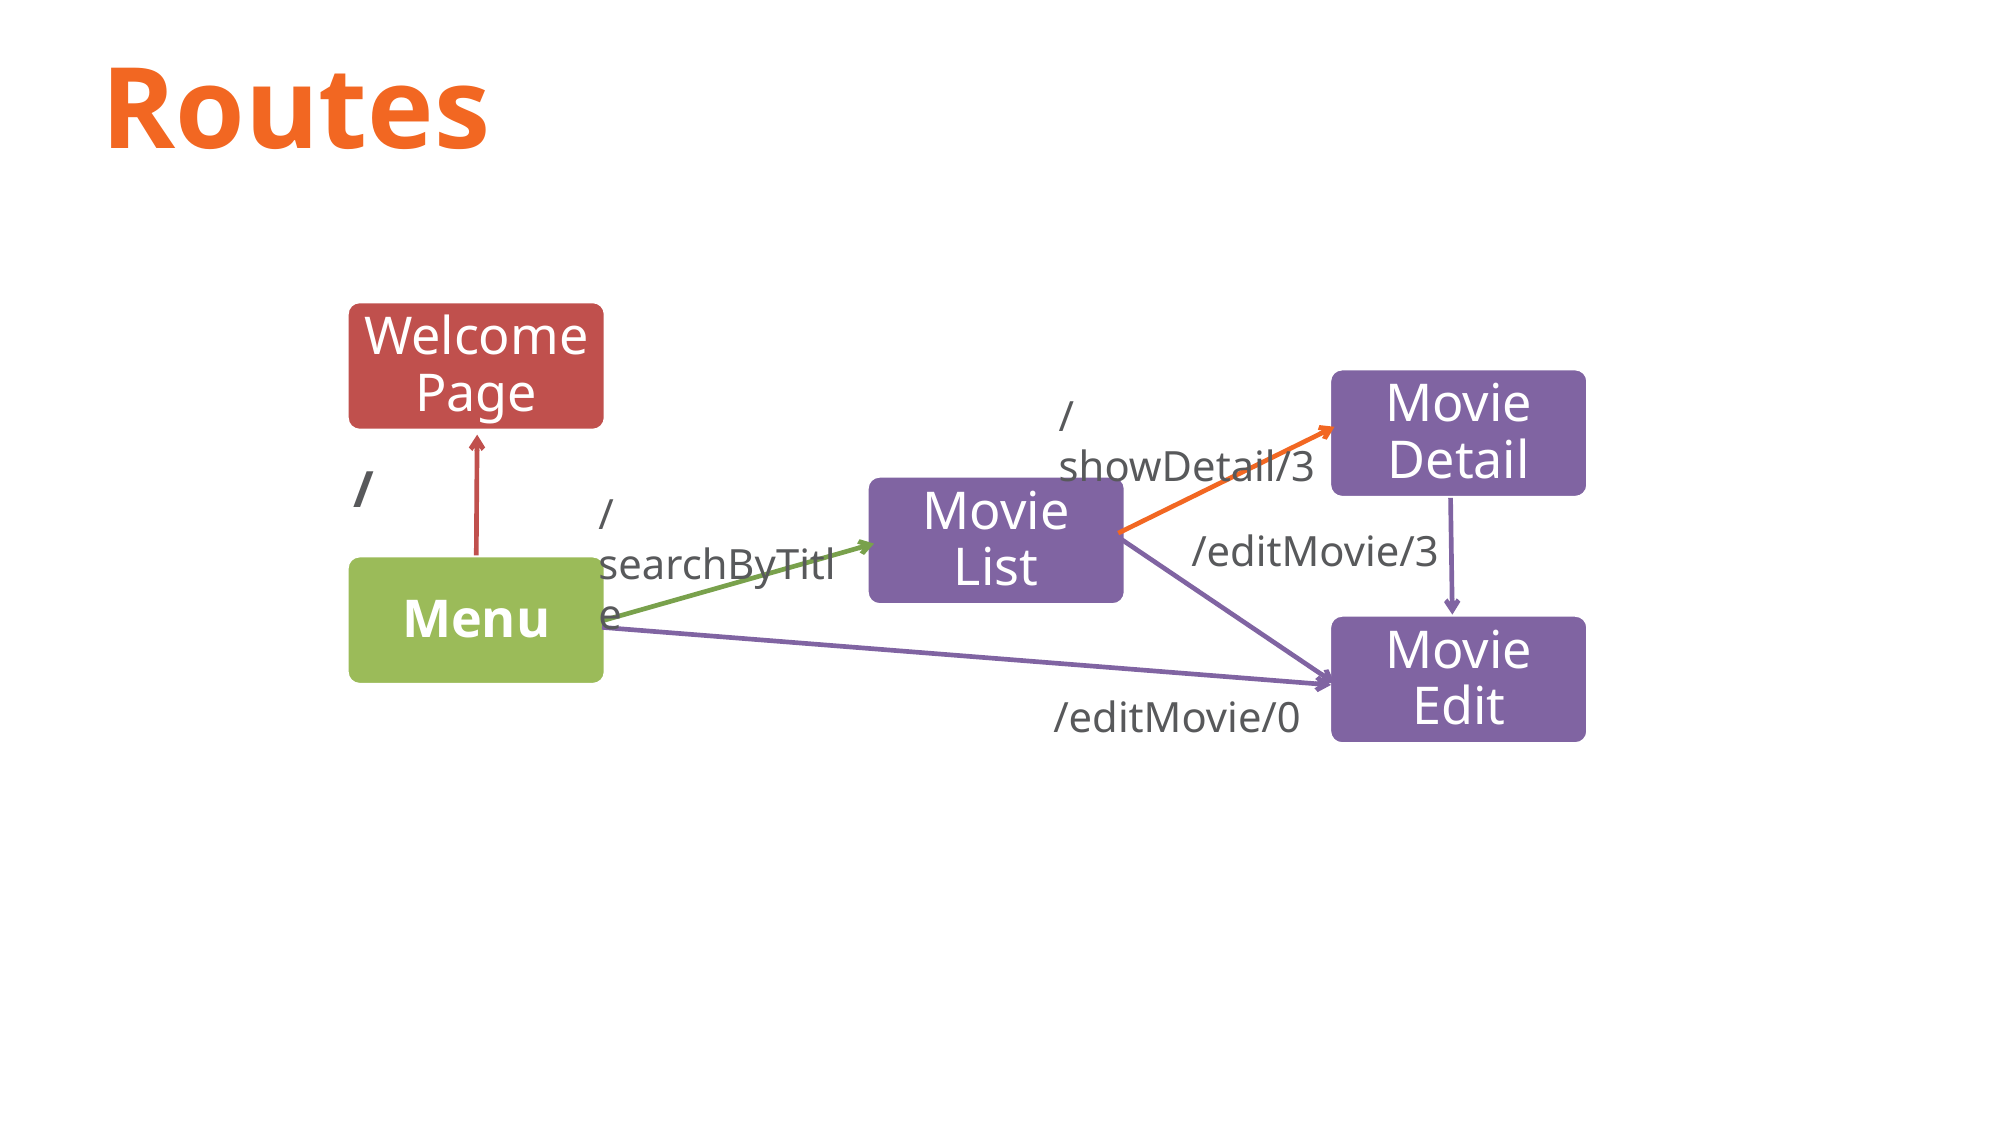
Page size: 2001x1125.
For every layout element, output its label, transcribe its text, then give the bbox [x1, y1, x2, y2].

text_box /editMovie/3 [1338, 517, 1445, 583]
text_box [1117, 426, 1335, 534]
text_box Menu [346, 555, 596, 685]
text_box /searchByTitle [583, 480, 862, 646]
text_box / [338, 449, 430, 525]
text_box Movie List [866, 475, 1114, 606]
text_box /showDetail/3 [1044, 382, 1335, 498]
text_box Welcome Page [346, 301, 606, 431]
text_box /editMovie/0 [1038, 694, 1330, 748]
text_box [603, 543, 875, 621]
text_box Movie Detail [1329, 368, 1589, 498]
text_box /editMovie/3 [1458, 517, 1467, 583]
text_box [1119, 538, 1335, 684]
text_box Movie Edit [1330, 614, 1589, 745]
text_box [601, 627, 1115, 686]
title Routes [101, 30, 1903, 199]
